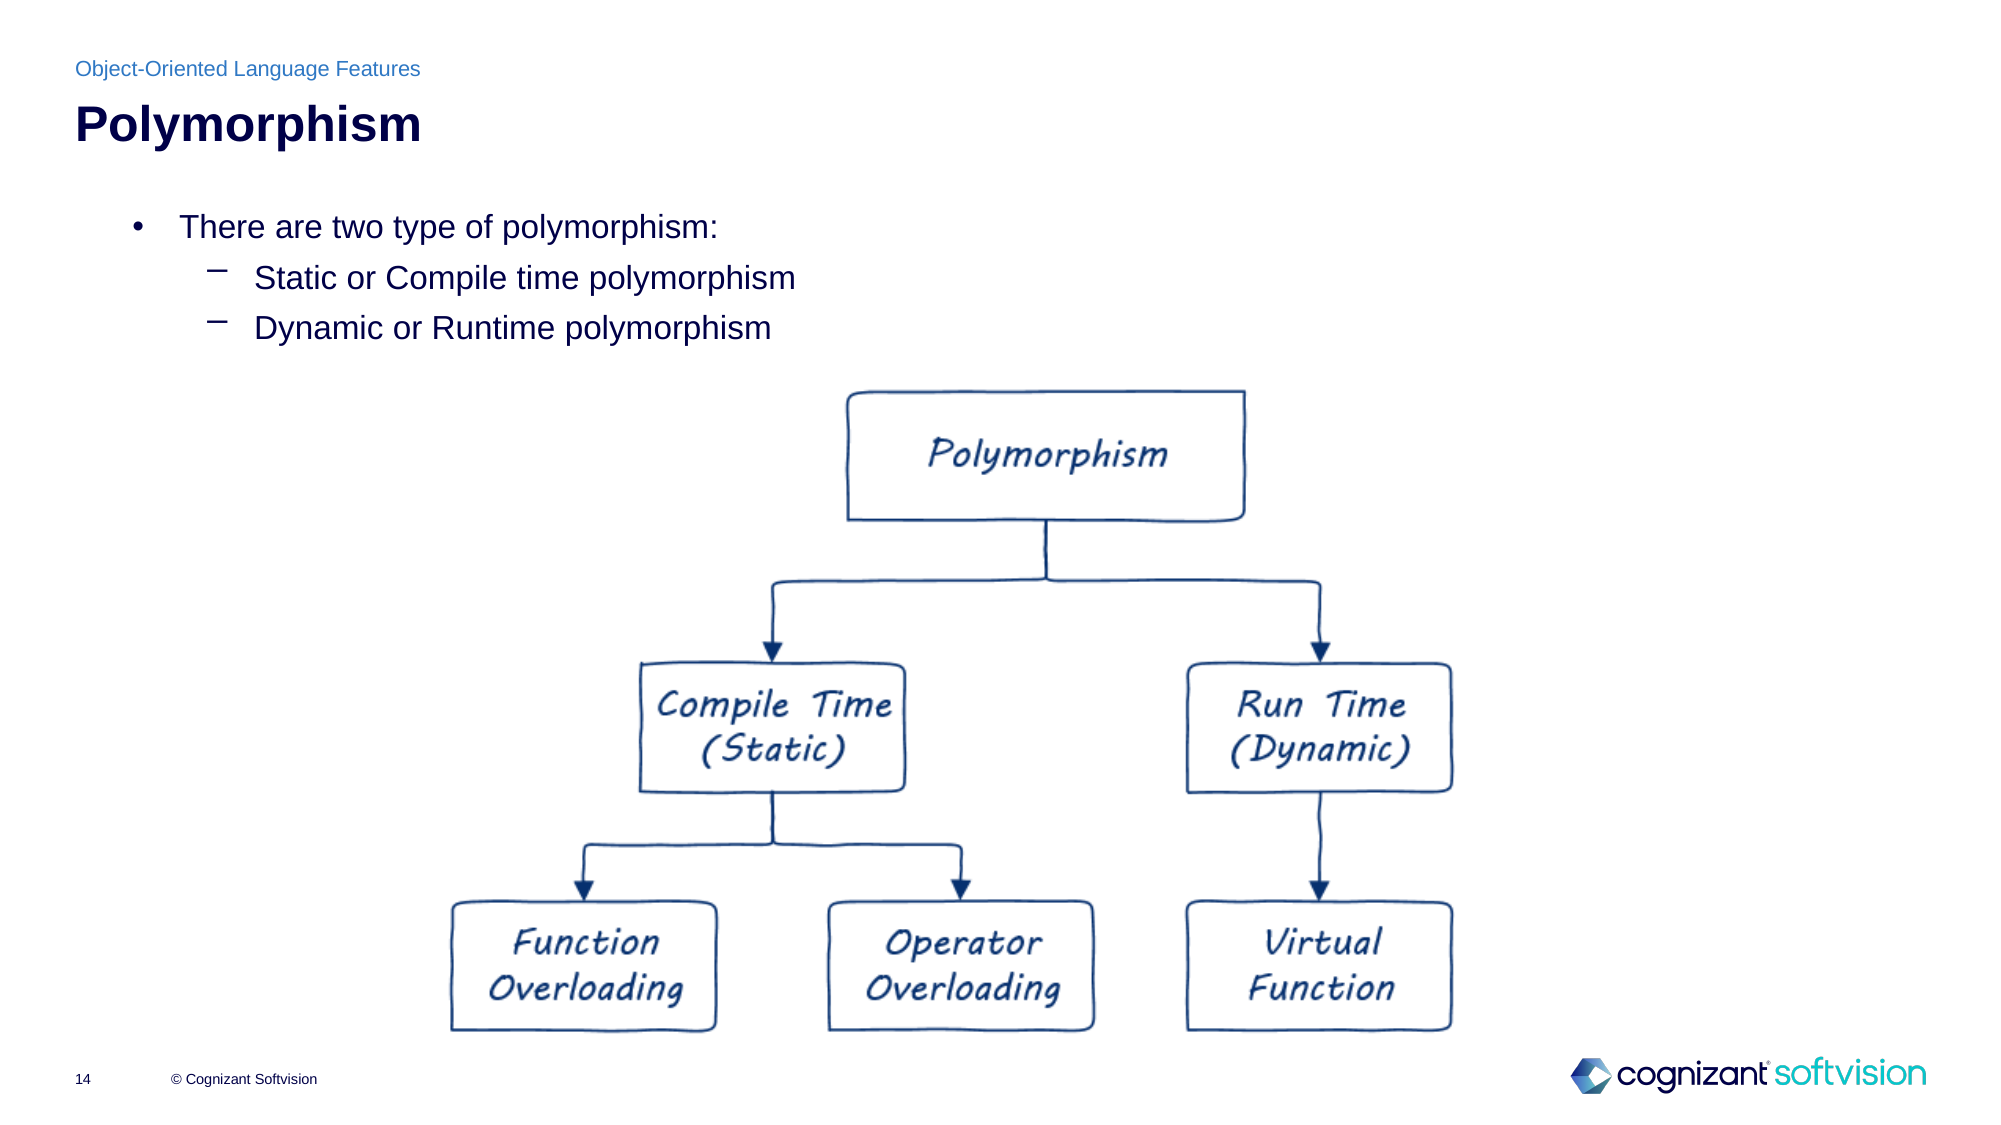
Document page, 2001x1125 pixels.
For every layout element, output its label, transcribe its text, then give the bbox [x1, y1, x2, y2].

text_box Object-Oriented Language Features [75, 54, 1850, 93]
picture [435, 379, 1488, 1046]
slide_number 14 [75, 1056, 133, 1088]
picture [1553, 1041, 1943, 1111]
footer © Cognizant Softvision [171, 1056, 368, 1088]
title Polymorphism [75, 93, 1848, 142]
list There are two type of polymorphism: Static or Compile time polymorphism Dynamic or Runtime polymorphism [75, 205, 1848, 894]
